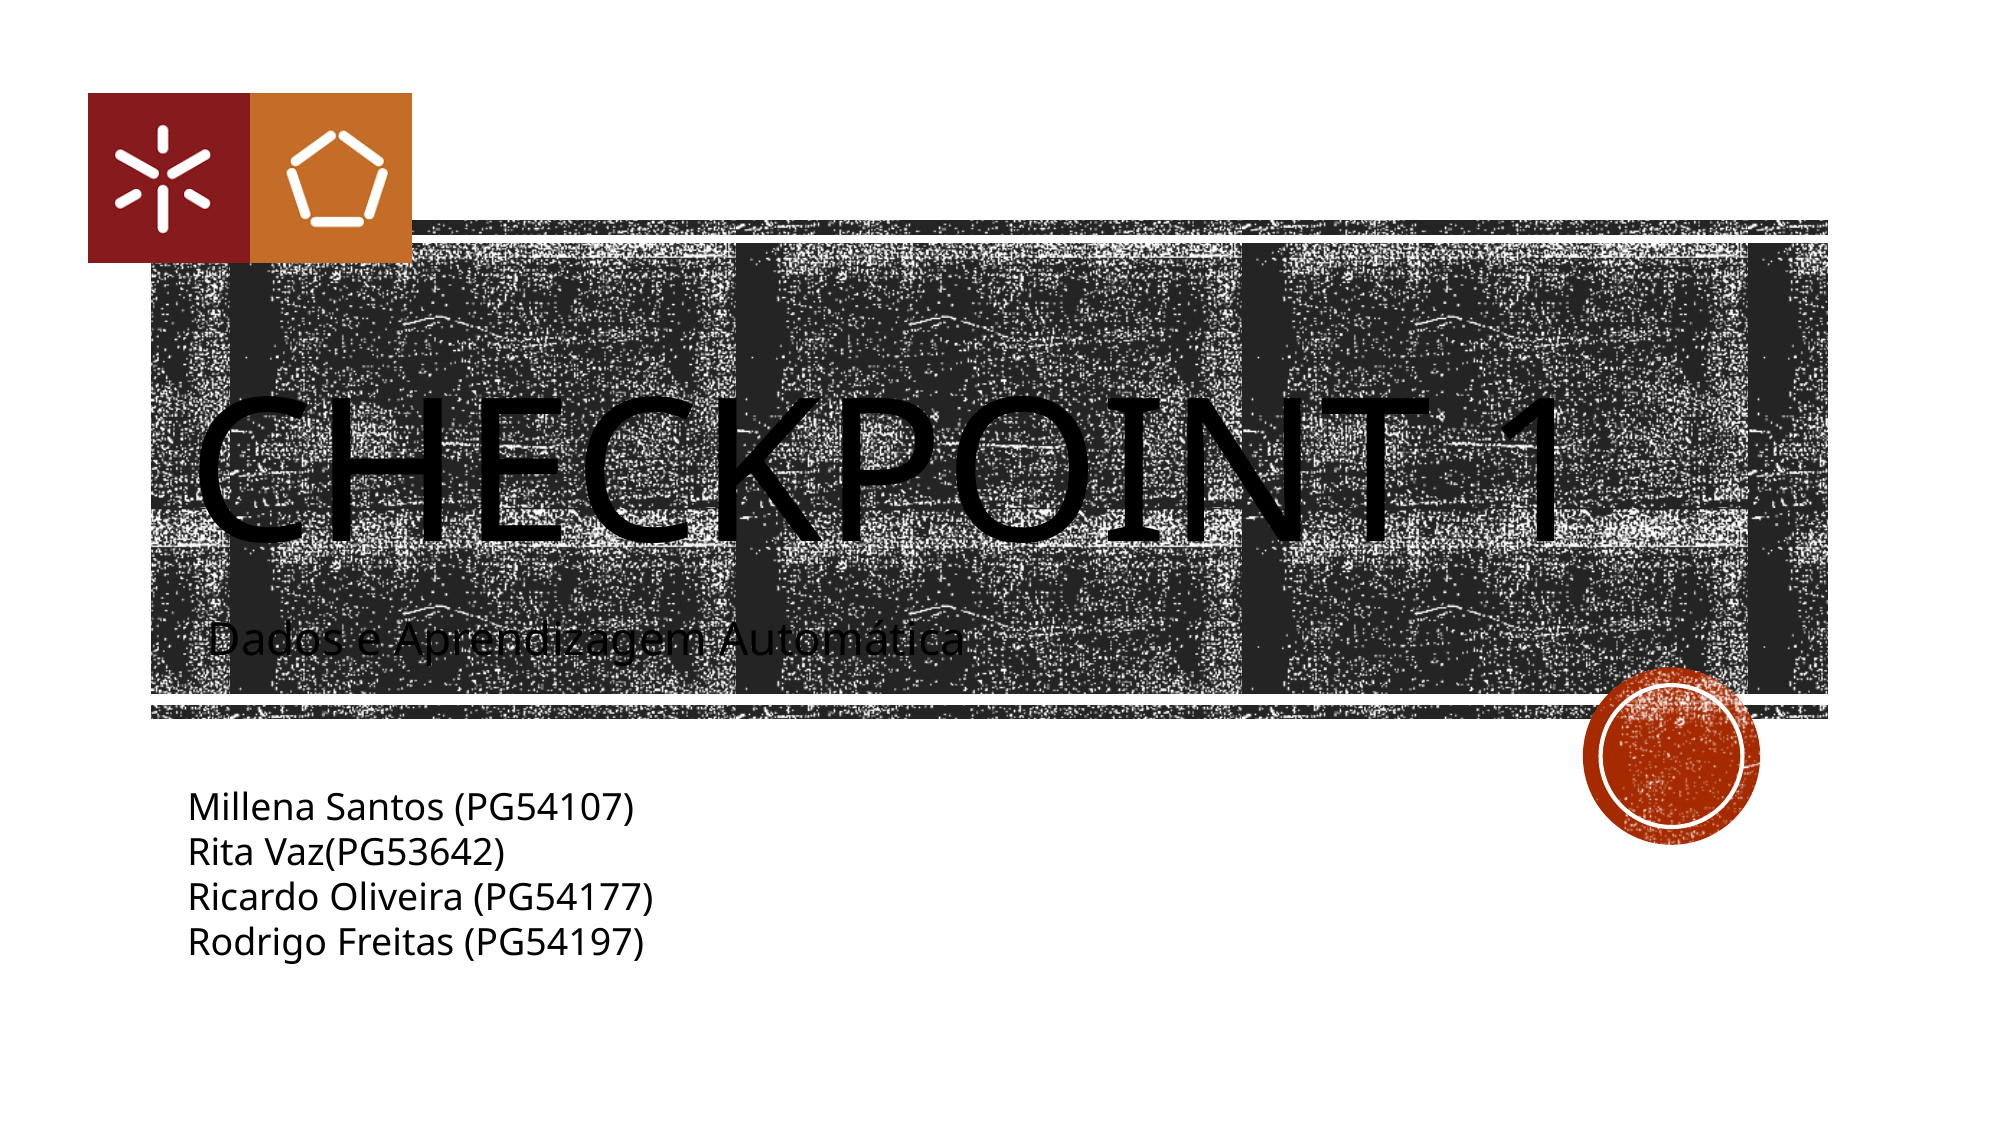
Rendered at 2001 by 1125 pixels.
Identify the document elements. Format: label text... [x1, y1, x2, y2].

subtitle Dados e Aprendizagem Automática [192, 608, 1487, 784]
text_box Millena Santos (PG54107) Rita Vaz(PG53642) Ricardo Oliveira (PG54177) Rodrigo Freitas (PG54197) [172, 775, 710, 971]
title Checkpoint 1 [172, 234, 1808, 733]
picture [88, 93, 412, 263]
